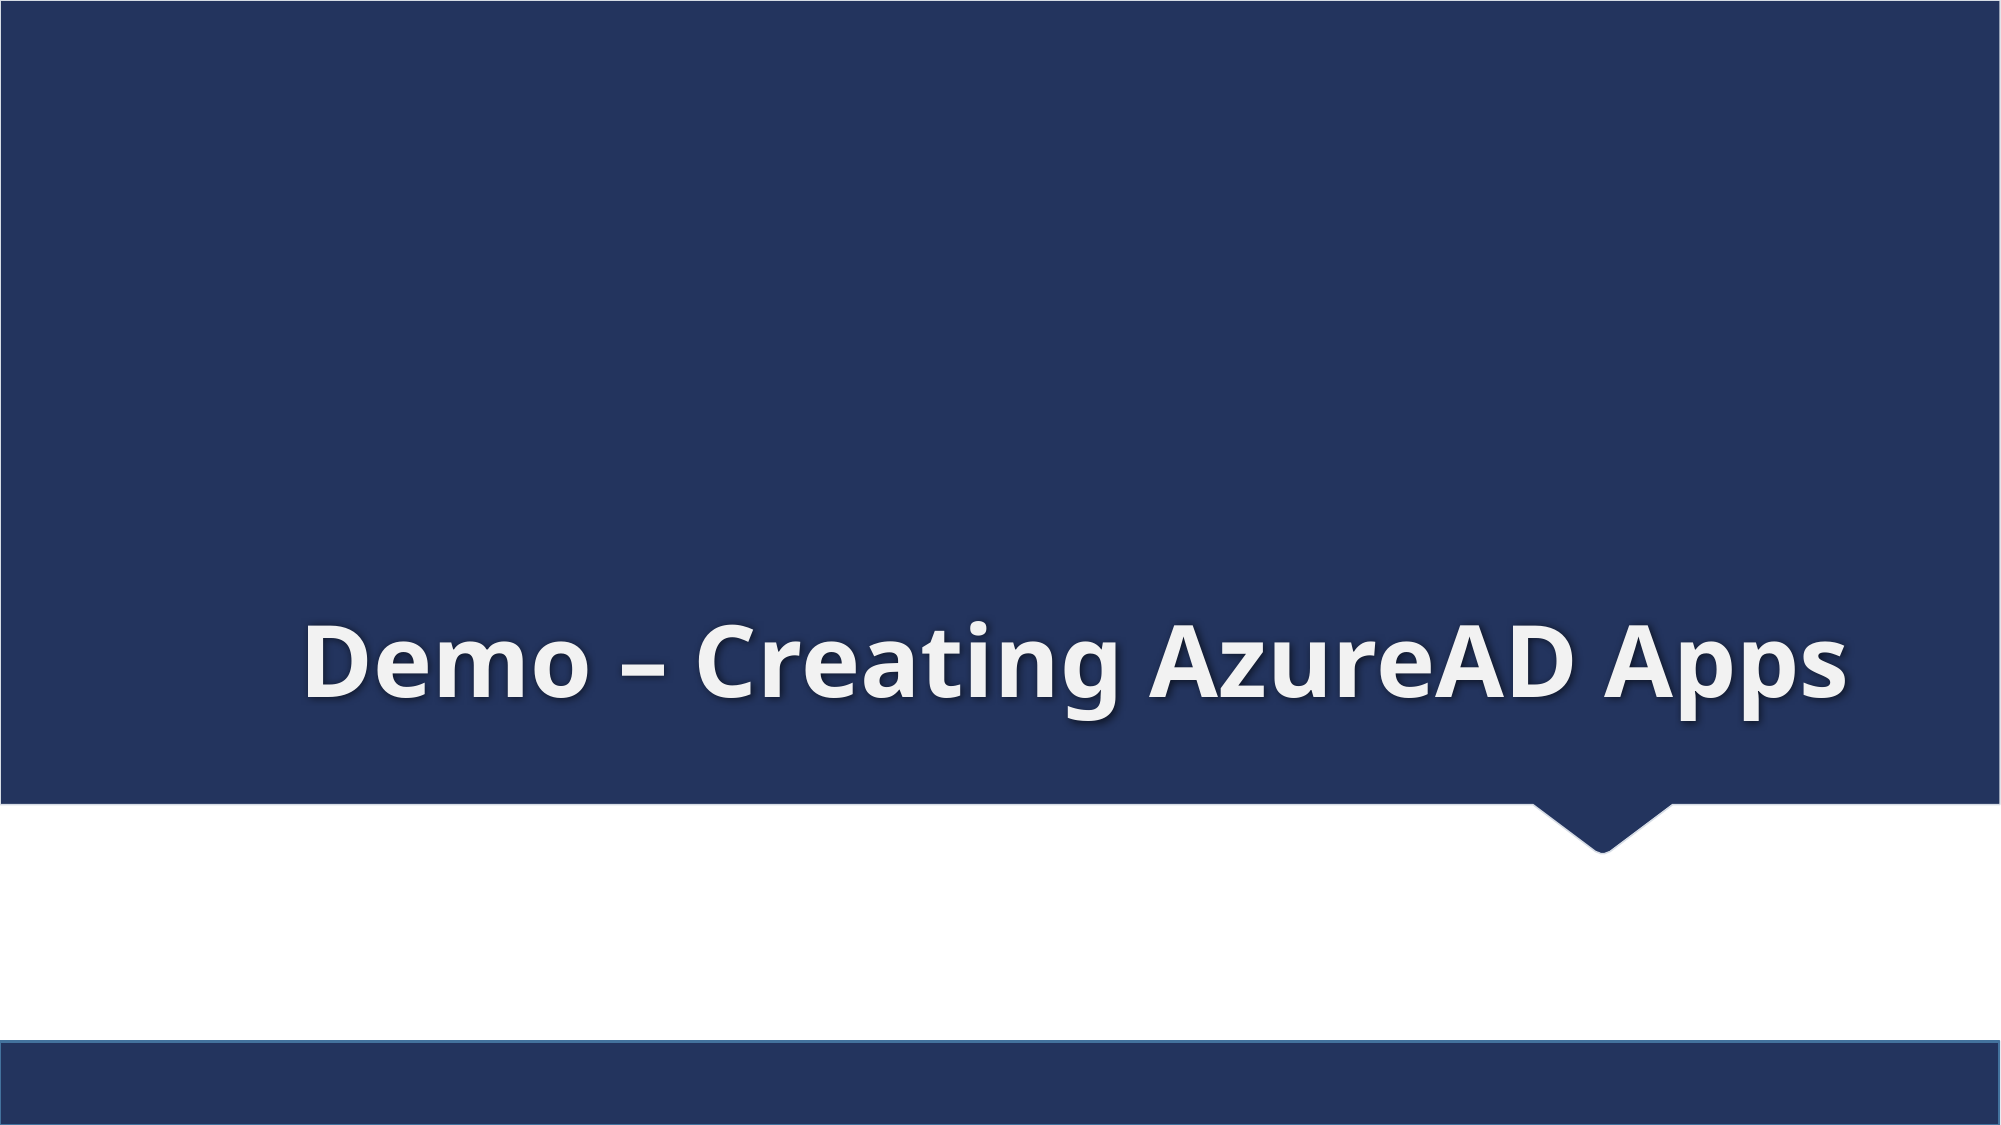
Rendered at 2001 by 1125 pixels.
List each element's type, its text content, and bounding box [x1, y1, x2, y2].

title Demo – Creating AzureAD Apps [132, 484, 1866, 726]
